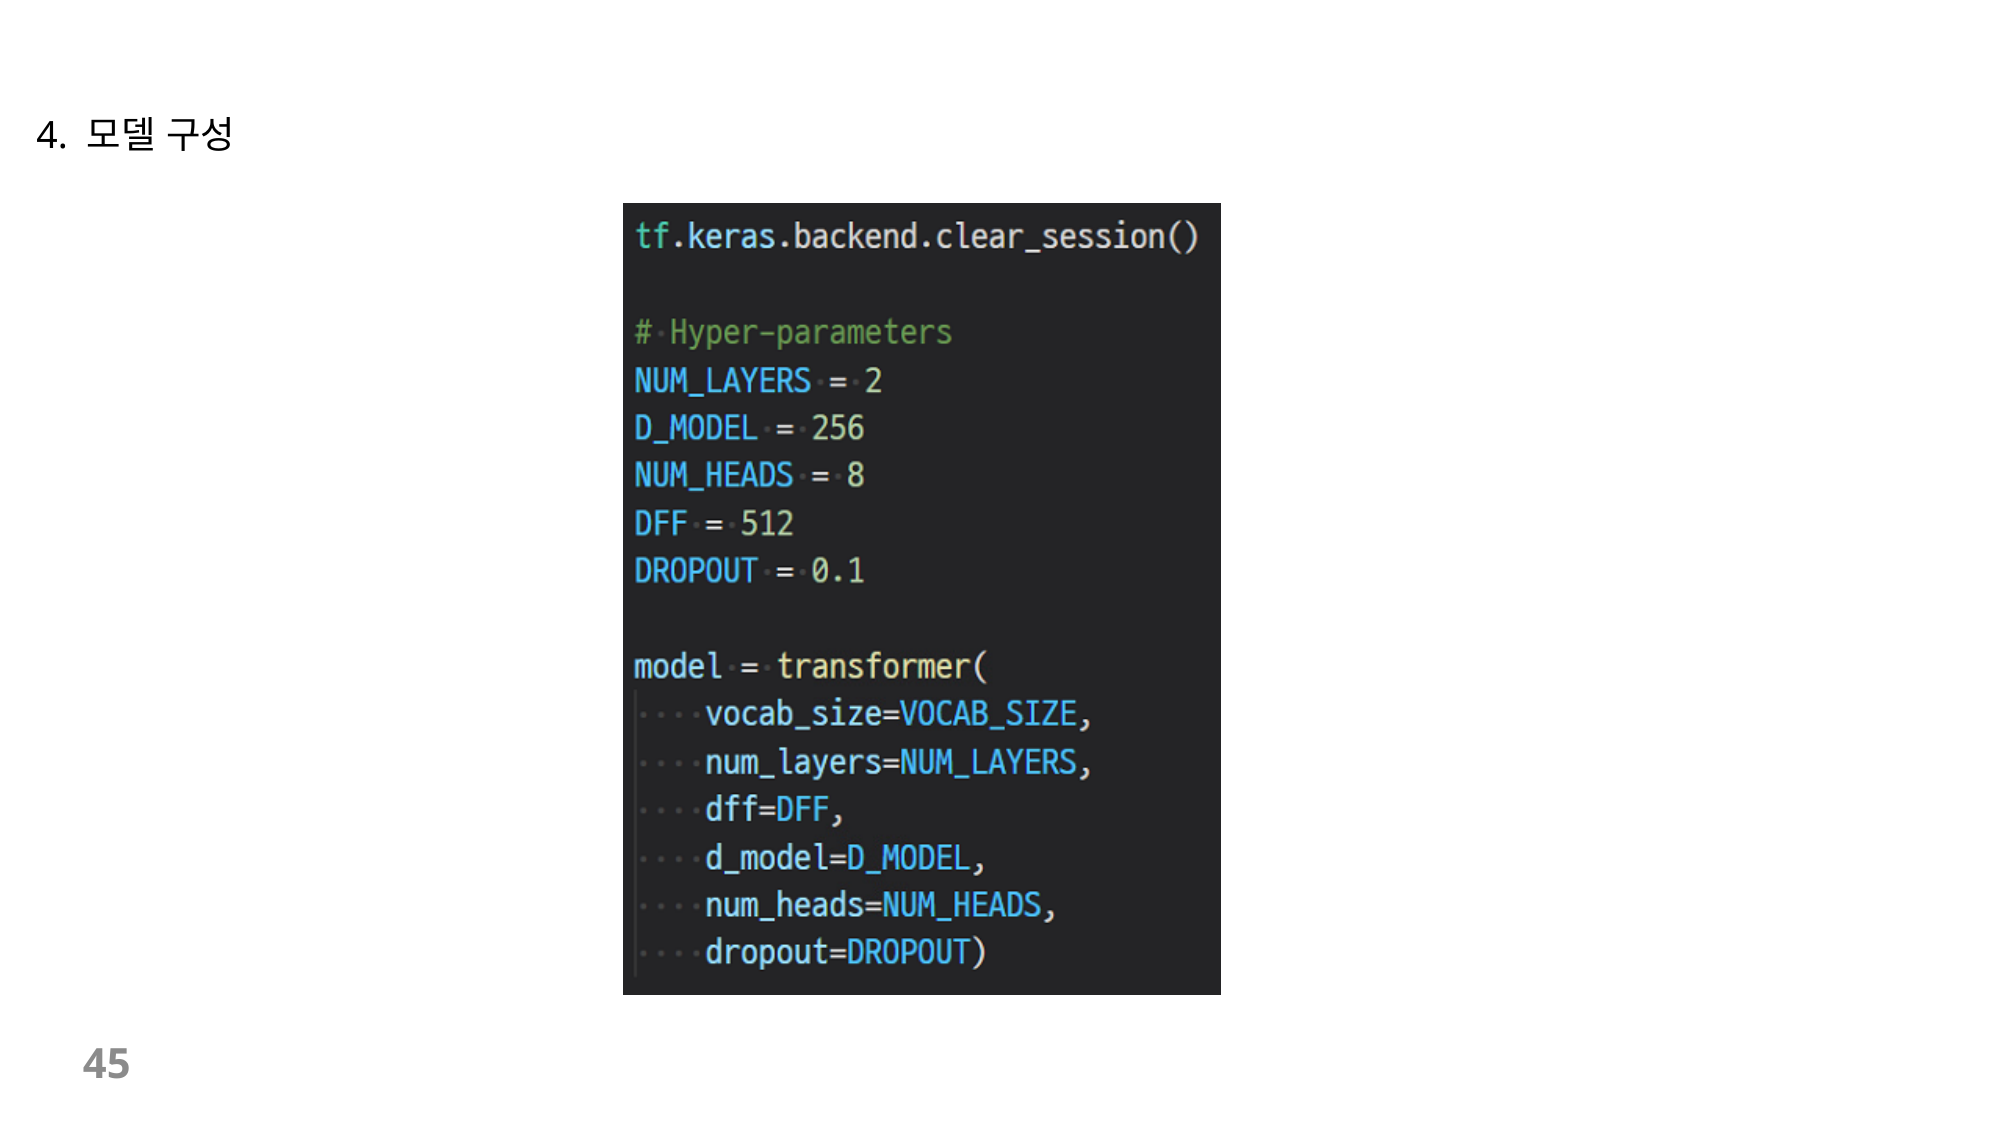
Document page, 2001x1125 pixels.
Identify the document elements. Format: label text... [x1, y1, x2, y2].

picture [623, 203, 1221, 995]
text_box 4. 모델 구성 [21, 103, 251, 164]
slide_number 45 [67, 1035, 518, 1096]
